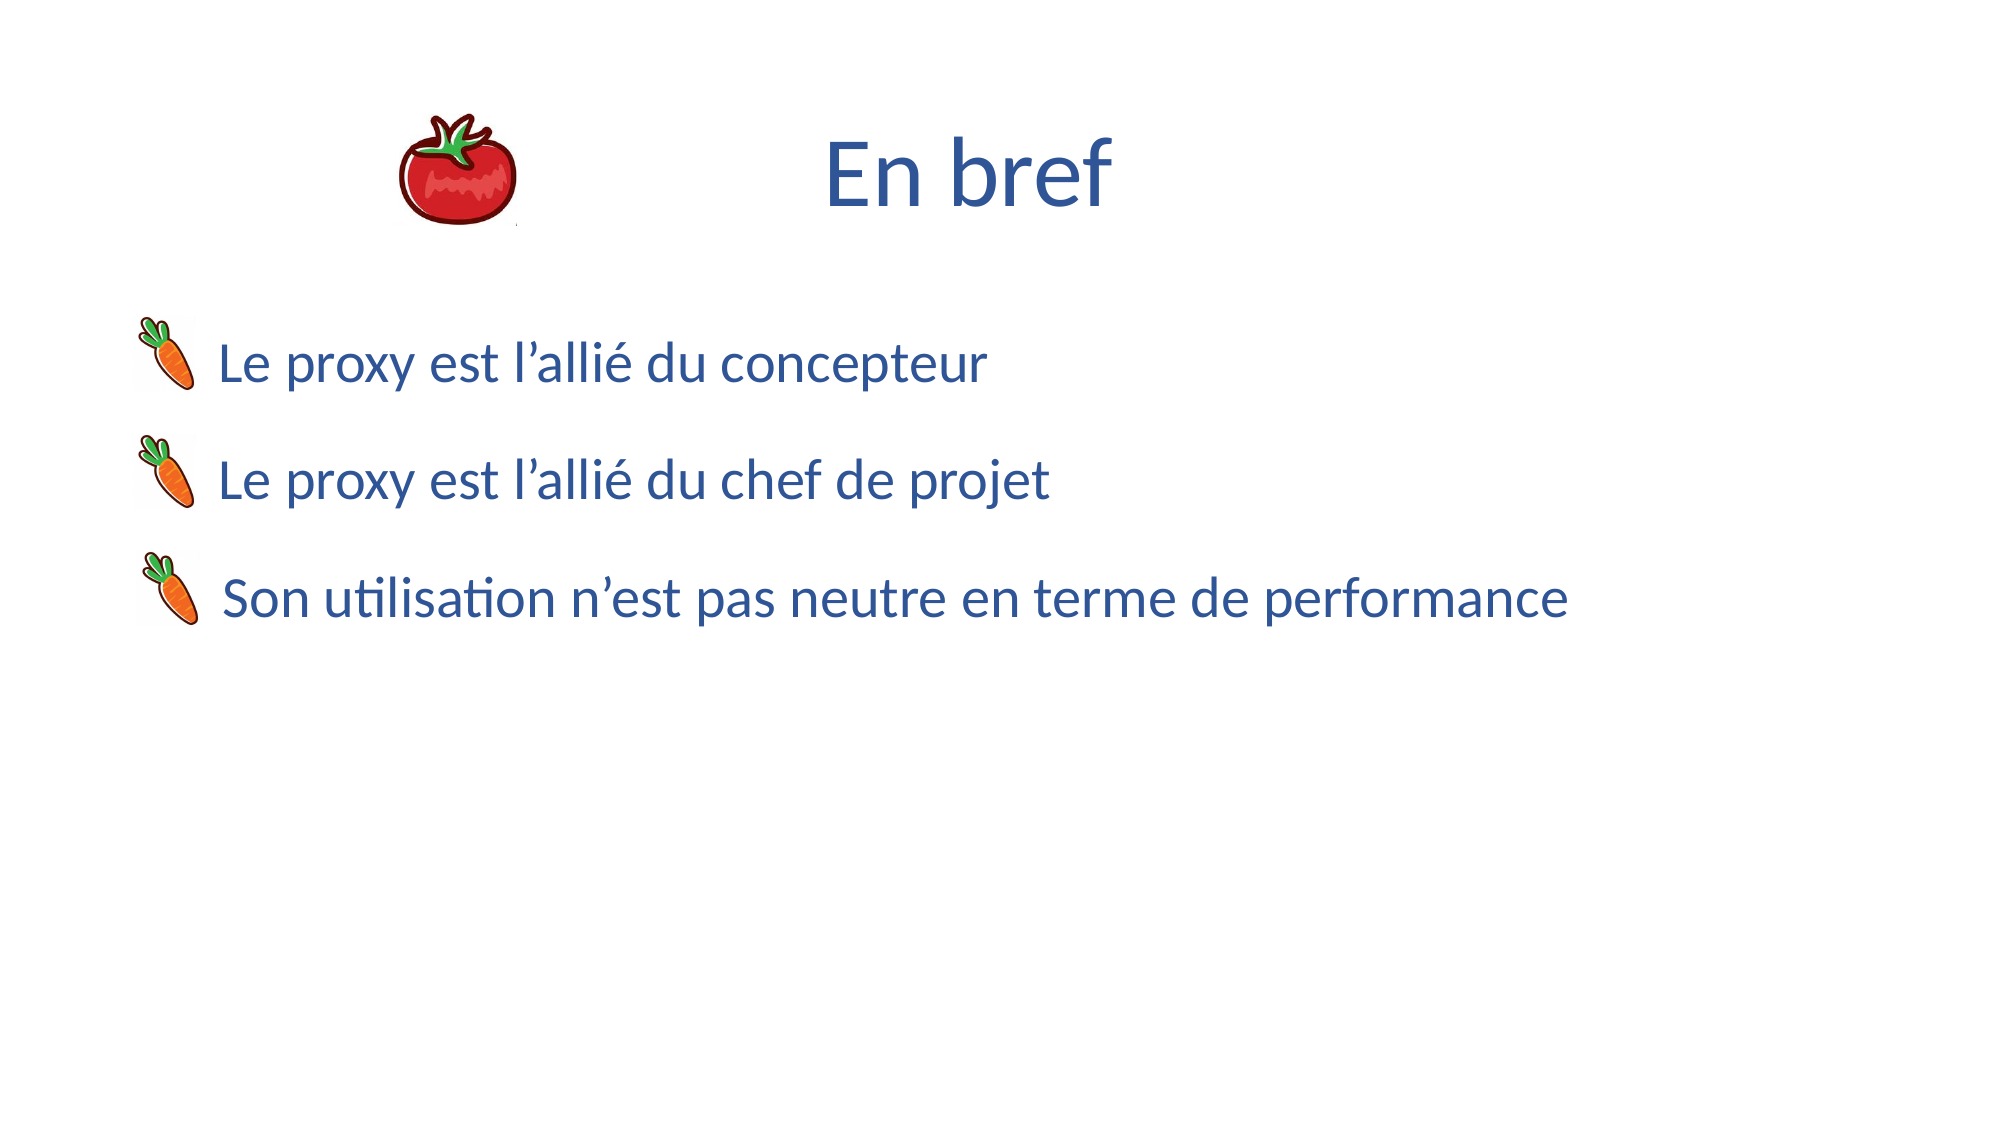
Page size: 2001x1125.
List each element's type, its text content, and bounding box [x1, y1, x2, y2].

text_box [128, 434, 1808, 520]
text_box Son utilisation n’est pas neutre en terme de performance [132, 551, 1812, 637]
text_box En bref [516, 98, 1421, 234]
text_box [128, 316, 1808, 403]
picture [136, 551, 200, 629]
picture [393, 109, 517, 226]
